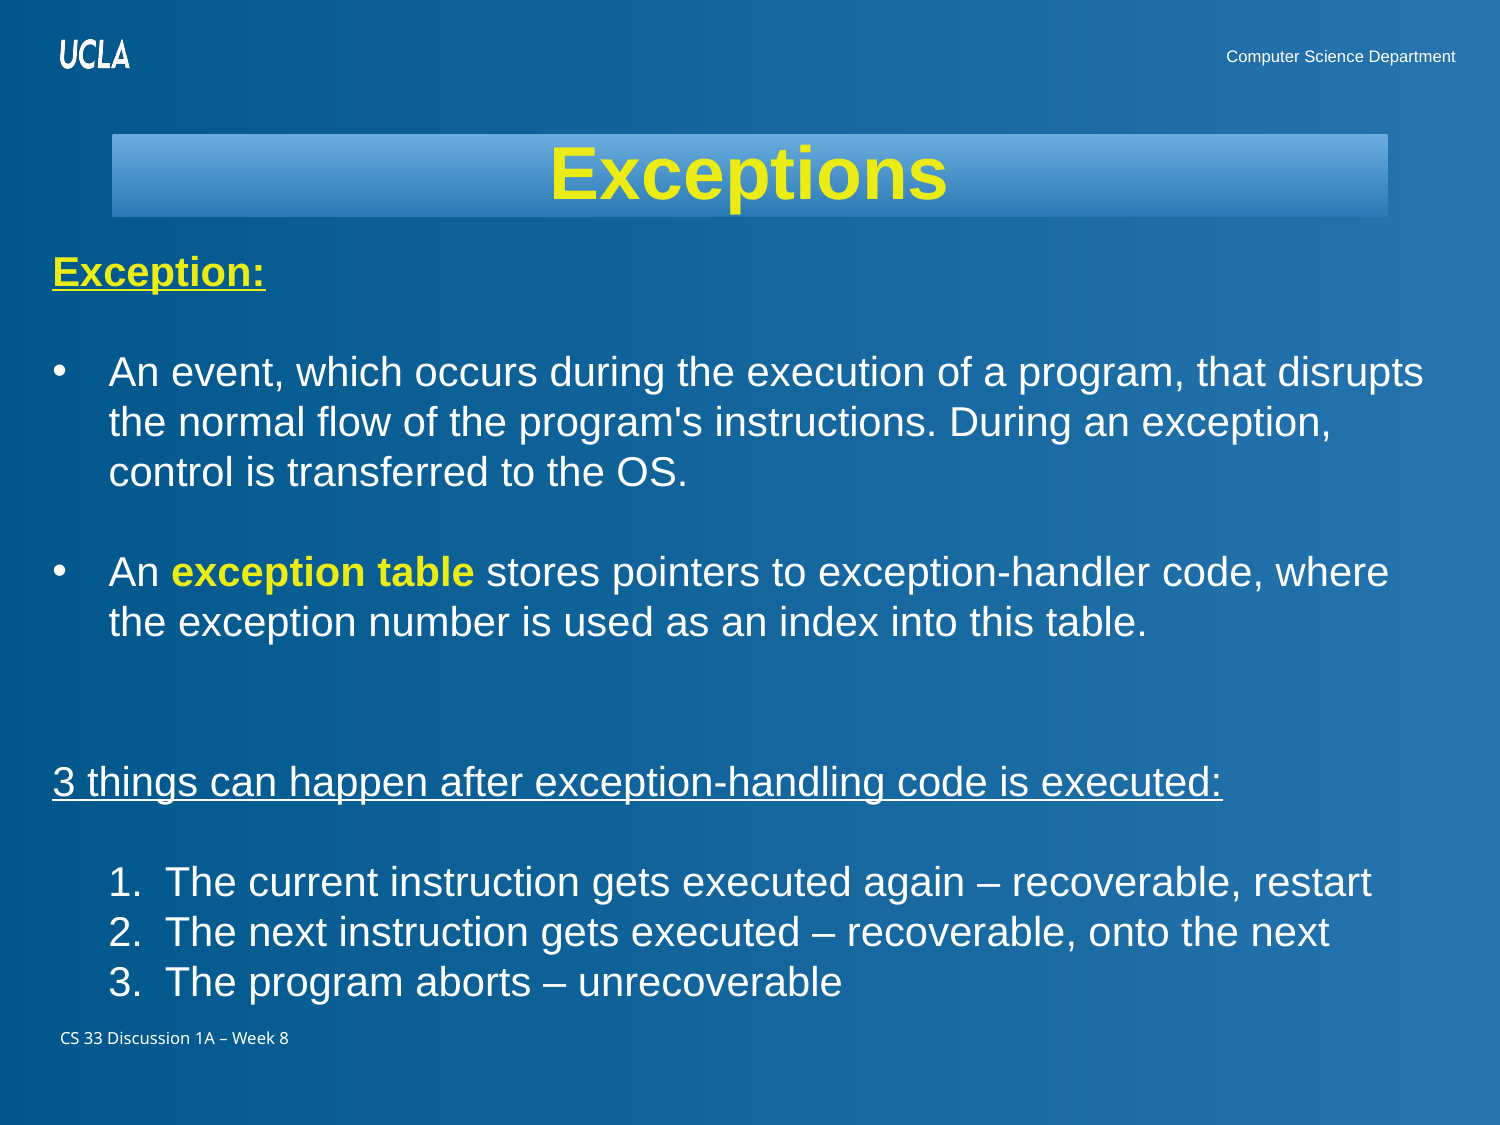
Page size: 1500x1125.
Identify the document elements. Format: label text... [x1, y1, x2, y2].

text_box Exception: An event, which occurs during the execution of a program, that disrupts the normal flow of the program's instructions. During an exception, control is transferred to the OS. An exception table stores pointers to exception-handler code, where the exception number is used as an index into this table. 3 things can happen after exception-handling code is executed: The current instruction gets executed again – recoverable, restart The next instruction gets executed – recoverable, onto the next The program aborts – unrecoverable [37, 237, 1463, 1125]
text_box [731, 537, 769, 587]
picture [60, 38, 130, 69]
title Exceptions [112, 134, 1388, 217]
